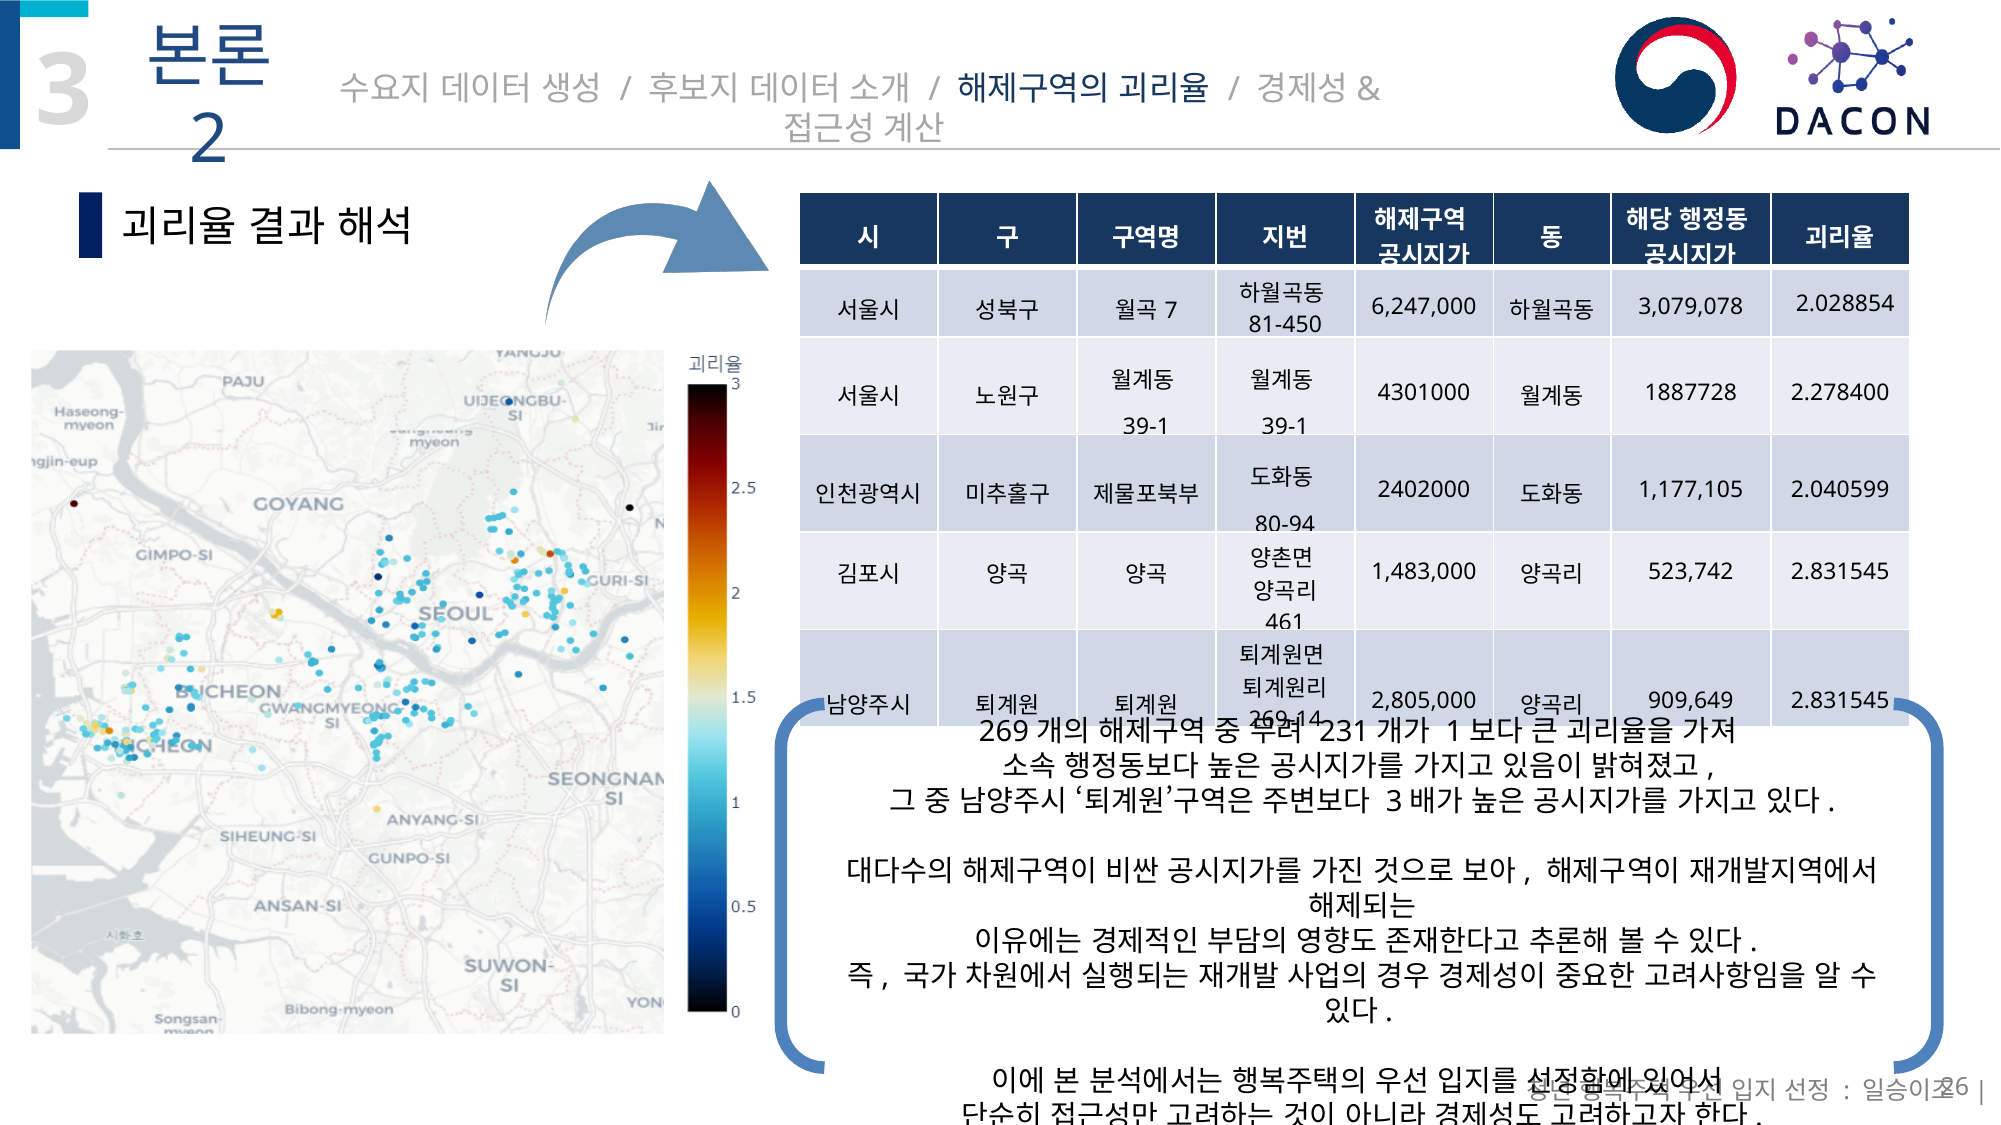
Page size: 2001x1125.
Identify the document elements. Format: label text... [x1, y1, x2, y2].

table_cell 양곡 [1078, 533, 1215, 629]
table_header 동 [1494, 193, 1610, 264]
table_cell 월곡7 [1078, 270, 1215, 336]
table_cell 양곡 [939, 533, 1076, 629]
table_cell 미추홀구 [939, 435, 1076, 531]
table_cell 노원구 [939, 338, 1076, 434]
table_cell 도화동 [1494, 435, 1610, 531]
table_cell 도화동 80-94 [1217, 435, 1354, 531]
table_cell 김포시 [800, 533, 937, 629]
table_cell 523,742 [1612, 533, 1770, 629]
table_cell 퇴계원면 퇴계원리 269-14 [1217, 630, 1354, 703]
table_cell 성북구 [939, 270, 1076, 336]
table_cell 2.831545 [1772, 533, 1909, 629]
table_cell 2.831545 [1772, 630, 1909, 705]
table_cell 2.040599 [1772, 435, 1909, 531]
table_header 해당 행정동 공시지가 [1612, 193, 1770, 264]
table_cell 월계동 [1494, 338, 1610, 434]
table_cell 양촌면 양곡리 461 [1217, 533, 1354, 629]
table_cell 2402000 [1356, 435, 1493, 531]
table_cell 하월곡동 81-450 [1217, 270, 1354, 336]
table_cell 909,649 [1612, 630, 1770, 703]
table_cell 양곡리 [1494, 533, 1610, 629]
table_cell 퇴계원 [1078, 630, 1215, 703]
text_box 괴리율 결과 해석 [8, 192, 512, 258]
table_cell 월계동 39-1 [1078, 338, 1215, 434]
text_box [780, 703, 1939, 1069]
table_cell 2.028854 [1772, 270, 1909, 336]
text_box 269개의 해제구역 중 무려 231개가 1보다 큰 괴리율을 가져 소속 행정동보다 높은 공시지가를 가지고 있음이 밝혀졌고, 그 중 남양주시 ‘퇴계원’구역은 주변보다 3배가 높은 공시지가를 가지고 있다. 대다수의 해제구역이 비싼 공시지가를 가진 것으로 보아, 해제구역이 재개발지역에서 해제되는 이유에는 경제적인 부담의 영향도 존재한다고 추론해 볼 수 있다. 즉, 국가 차원에서 실행되는 재개발 사업의 경우 경제성이 중요한 고려사항임을 알 수 있다. 이에 본 분석에서는 행복주택의 우선 입지를 선정함에 있어서 단순히 접근성만 고려하는 것이 아니라 경제성도 고려하고자 한다. [807, 1062, 1918, 1125]
table_cell 6,247,000 [1356, 270, 1493, 336]
table_cell 서울시 [800, 338, 937, 434]
picture [1614, 14, 1737, 137]
table_cell 하월곡동 [1494, 270, 1610, 336]
table_header 괴리율 [1772, 193, 1909, 264]
table_header 시 [800, 193, 937, 264]
picture [31, 100, 815, 1039]
slide_number 26 [1920, 1057, 1985, 1118]
table_cell 1,483,000 [1356, 533, 1493, 629]
table_cell 월계동 39-1 [1217, 338, 1354, 434]
table_header 지번 [1217, 193, 1354, 264]
table_header 해제구역 공시지가 [1356, 193, 1493, 264]
table_cell 서울시 [800, 270, 937, 336]
table_header 구역명 [1078, 193, 1215, 264]
table_cell 양곡리 [1494, 630, 1610, 703]
table_cell 남양주시 [800, 630, 937, 709]
table_header 구 [939, 193, 1076, 264]
title 수요지 데이터 생성 / 후보지 데이터 소개 / 해제구역의 괴리율 / 경제성&접근성 계산 [305, 65, 1423, 148]
table_cell 퇴계원 [939, 630, 1076, 703]
table_cell 1887728 [1612, 338, 1770, 434]
table_cell 인천광역시 [800, 435, 937, 531]
table_cell 2.278400 [1772, 338, 1909, 434]
picture [1773, 0, 1932, 139]
table_cell 4301000 [1356, 338, 1493, 434]
table_cell 3,079,078 [1612, 270, 1770, 336]
table_cell 2,805,000 [1356, 630, 1493, 703]
table_cell 제물포북부 [1078, 435, 1215, 531]
table_cell 1,177,105 [1612, 435, 1770, 531]
